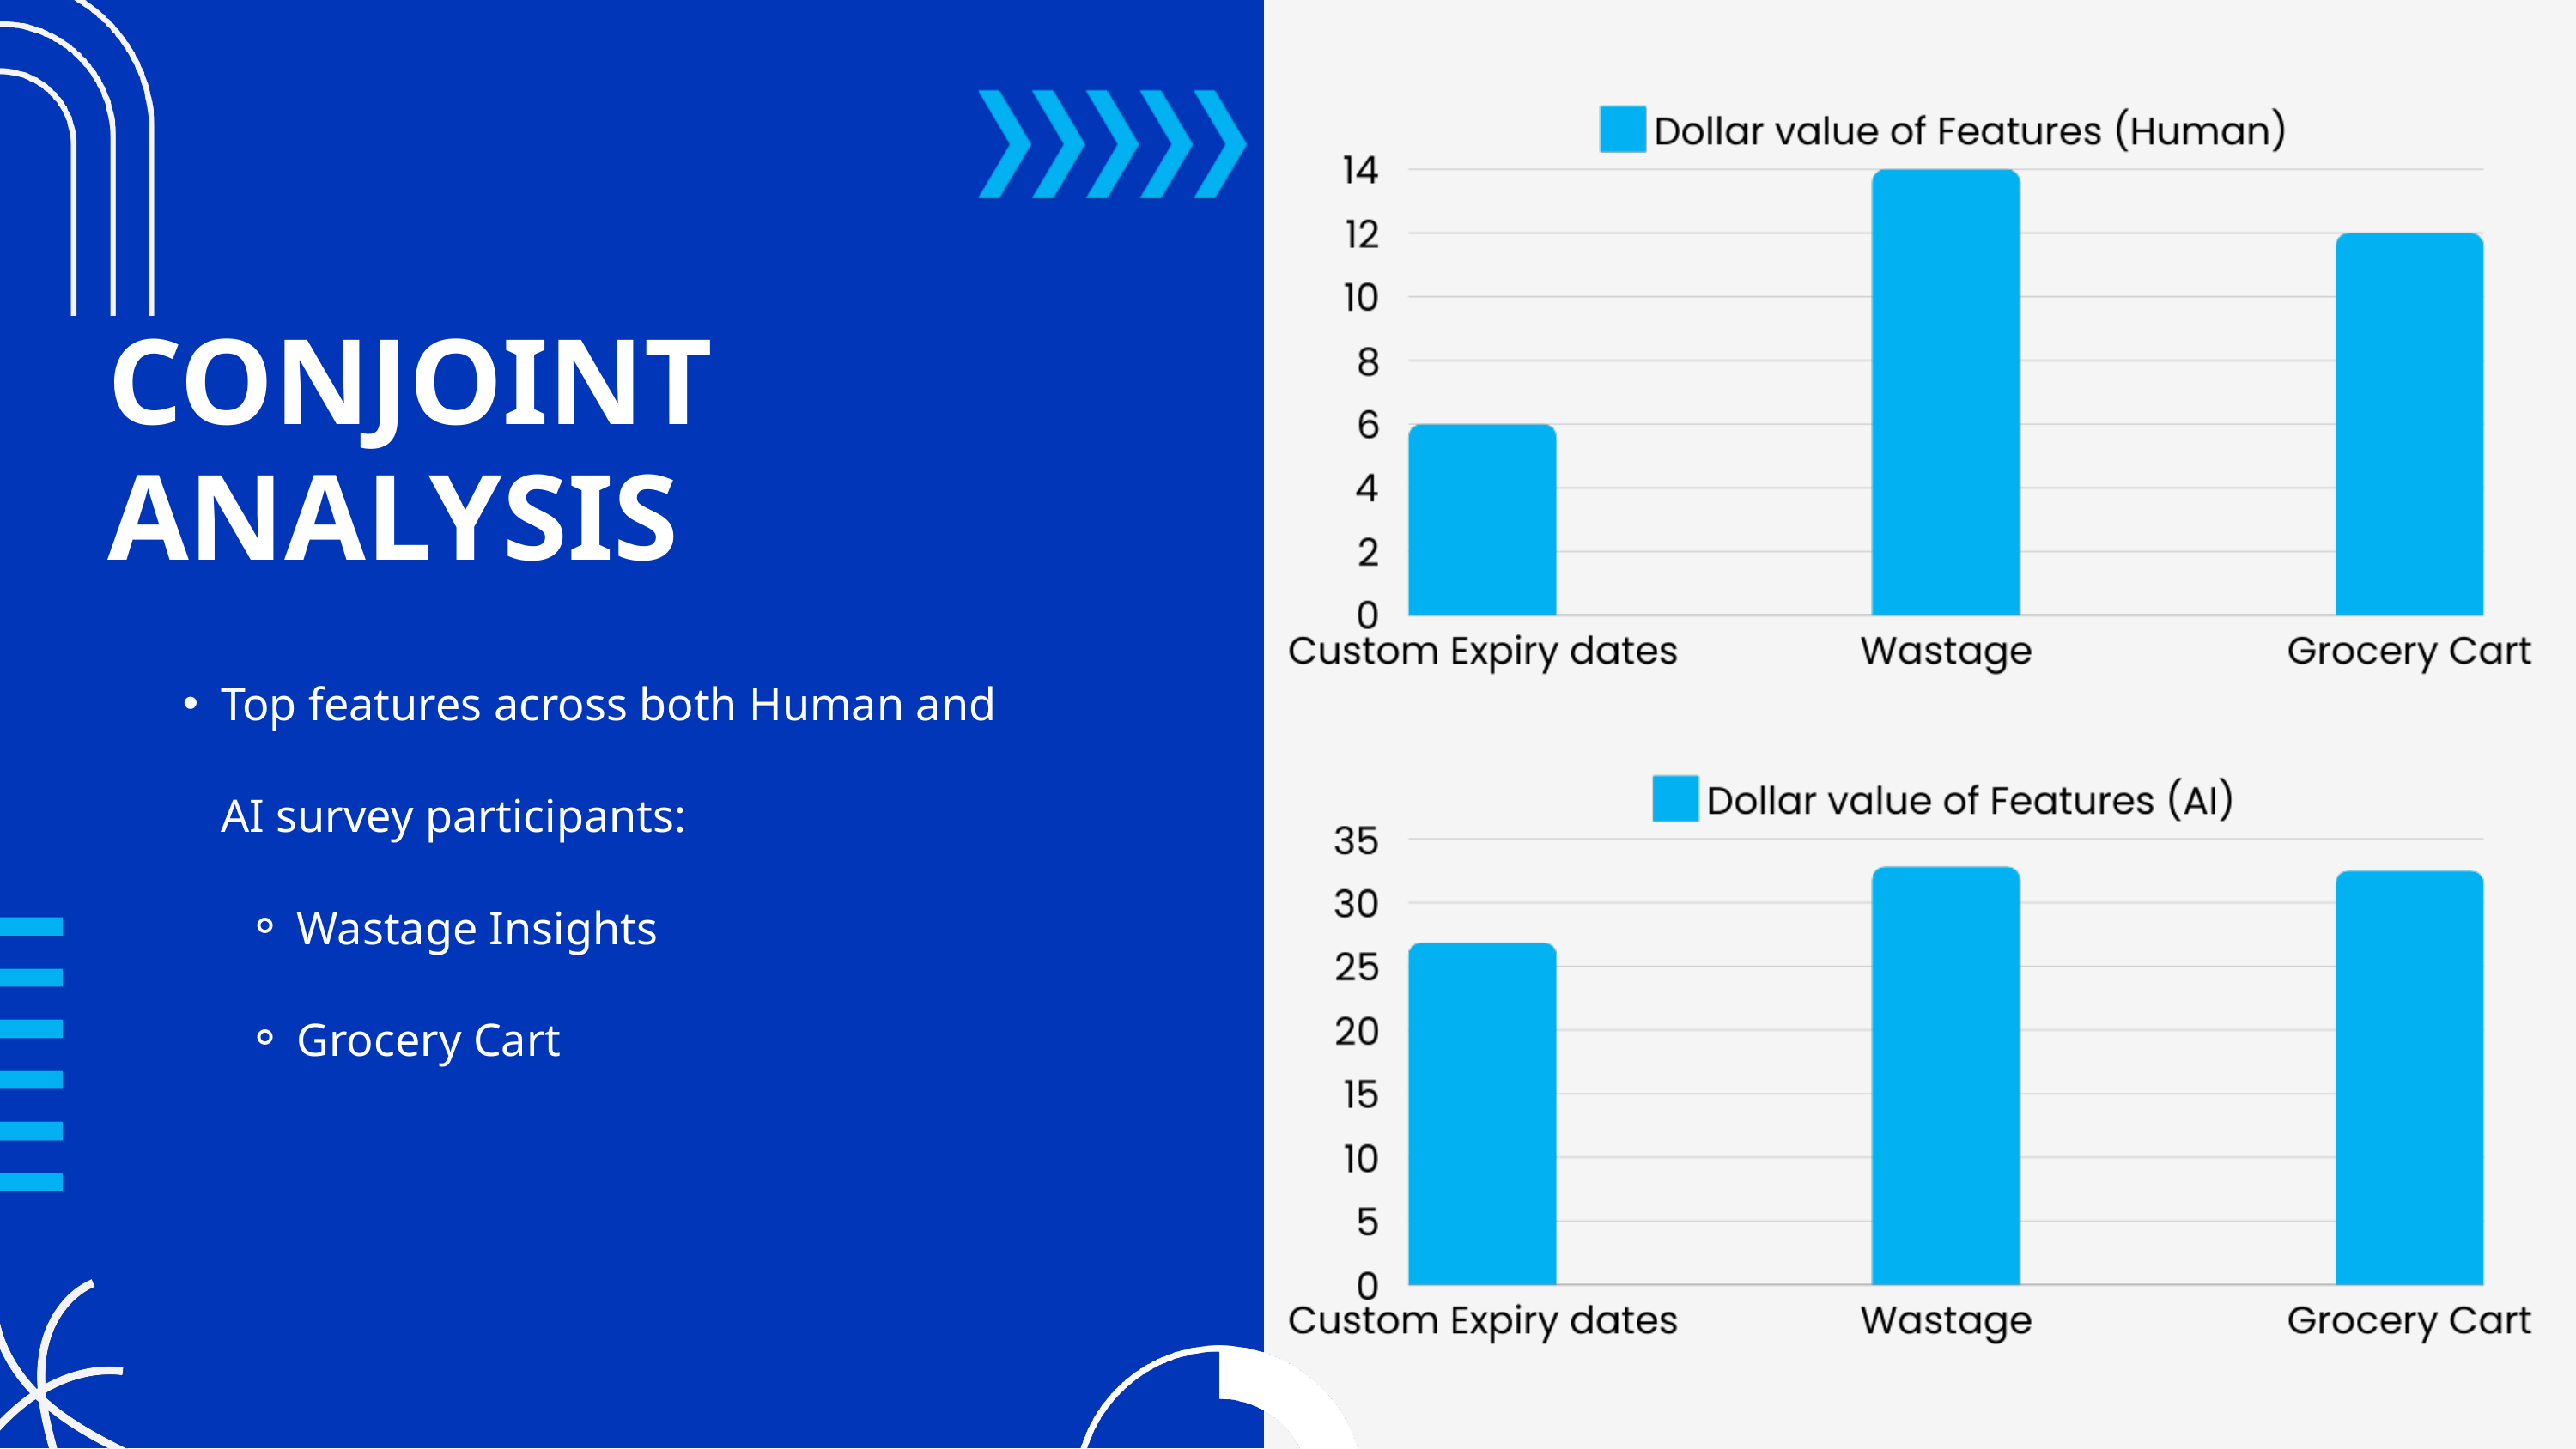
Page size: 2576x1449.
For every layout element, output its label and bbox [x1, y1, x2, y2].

picture [1163, 0, 2576, 1449]
text_box [0, 0, 1158, 1449]
picture [1163, 131, 1170, 157]
